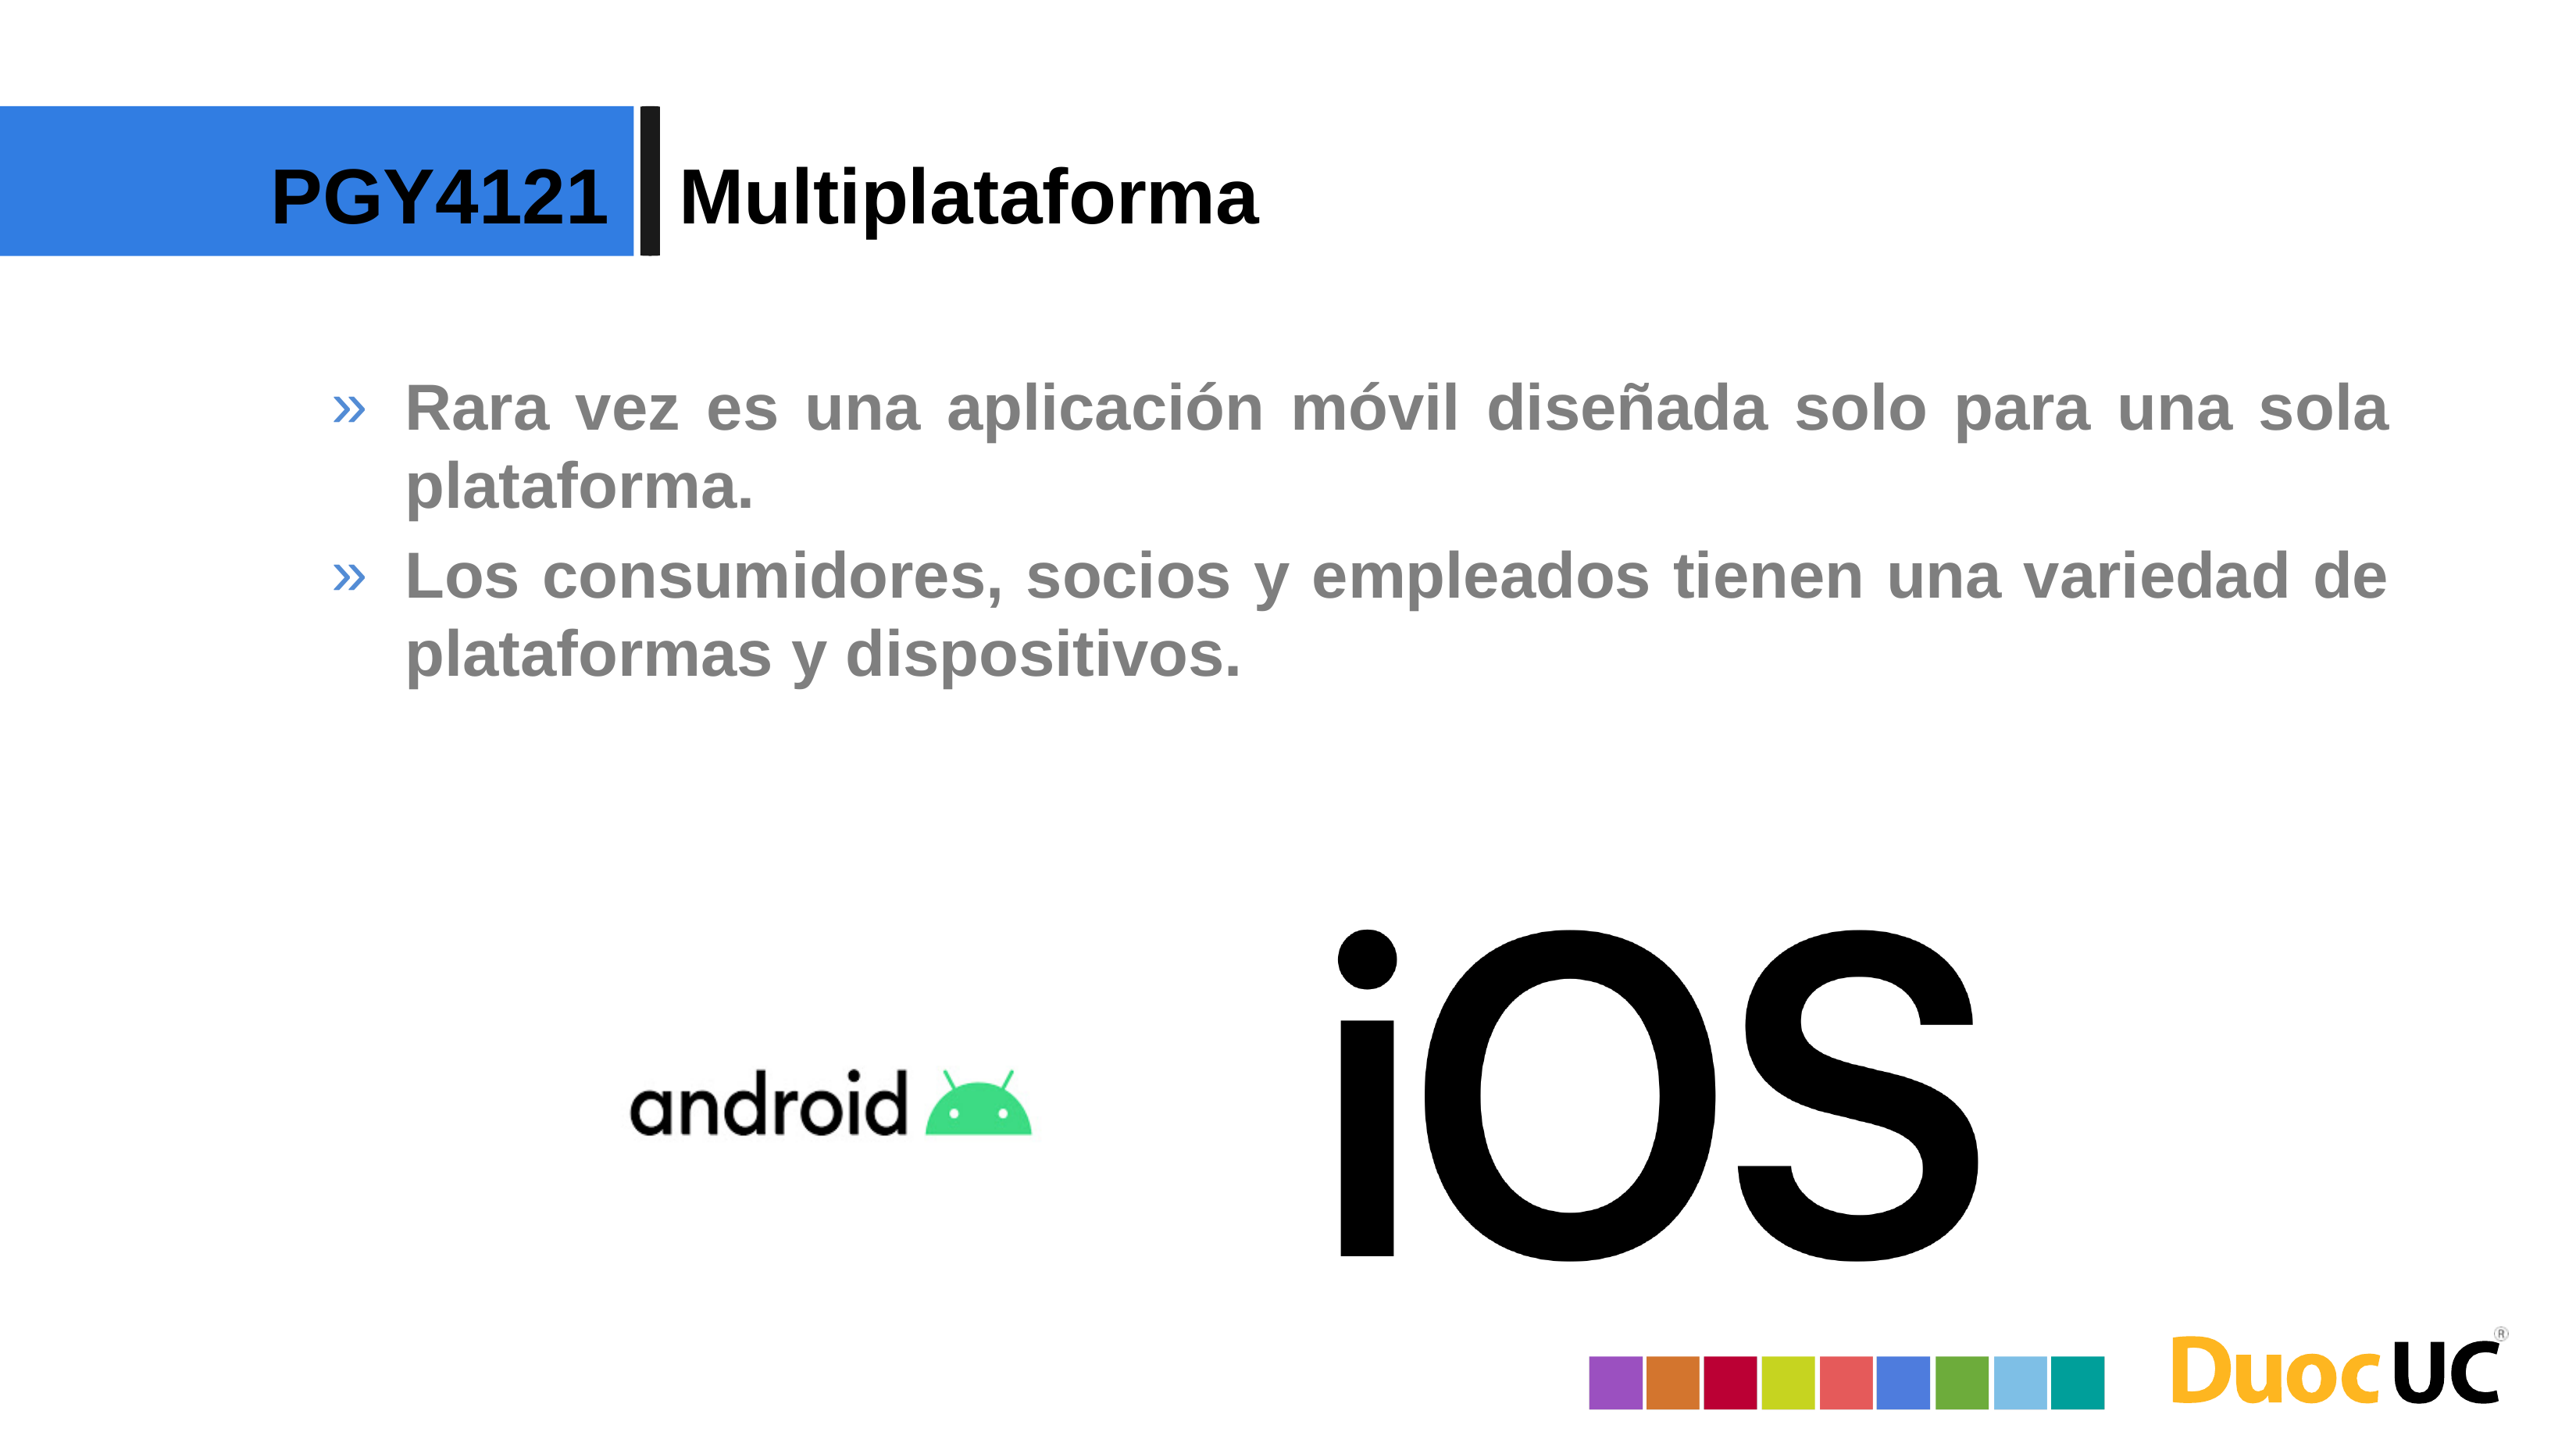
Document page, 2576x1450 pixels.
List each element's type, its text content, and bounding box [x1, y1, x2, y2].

text_box Multiplataforma [679, 145, 1440, 240]
picture [1334, 926, 1982, 1262]
picture [1579, 1327, 2121, 1434]
picture [2494, 1327, 2509, 1341]
text_box Rara vez es una aplicación móvil diseñada solo para una sola plataforma. Los consumidores, socios y empleados tienen una variedad de plataformas y dispositivos. [330, 353, 2391, 690]
picture [458, 889, 1205, 1315]
text_box PGY4121 [270, 145, 679, 240]
